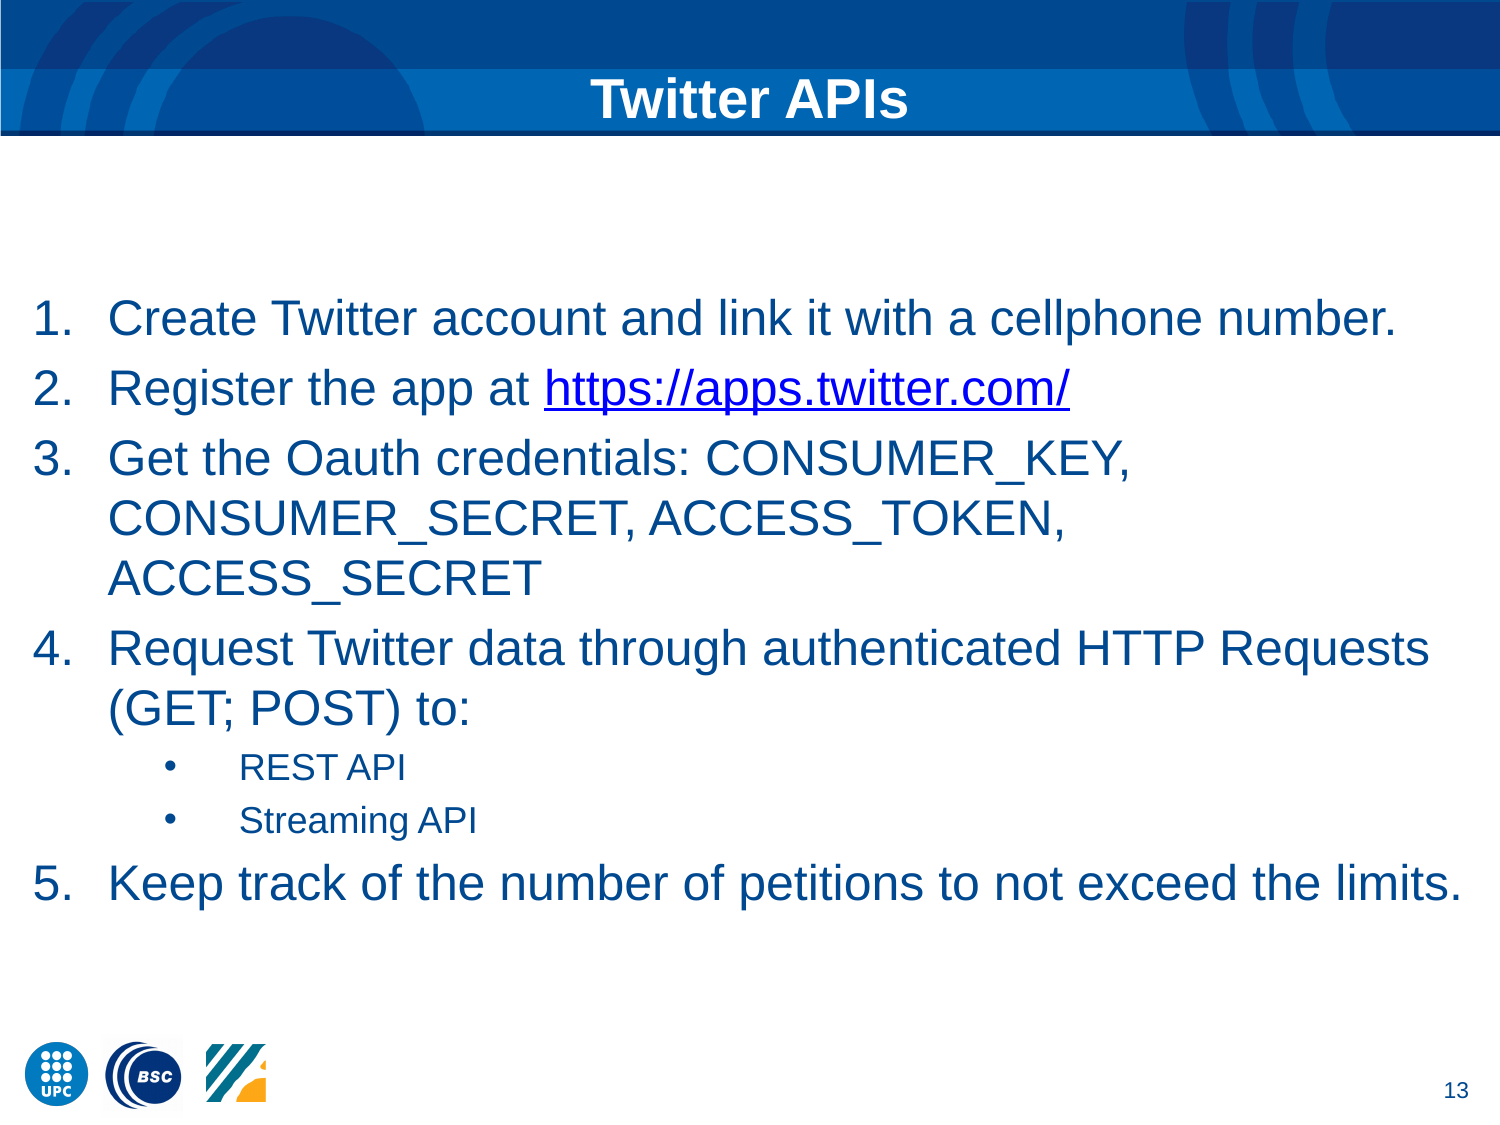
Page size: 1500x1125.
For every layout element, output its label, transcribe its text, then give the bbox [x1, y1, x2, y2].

list Create Twitter account and link it with a cellphone number. Register the app at https://apps.twitter.com/ Get the Oauth credentials: CONSUMER_KEY, CONSUMER_SECRET, ACCESS_TOKEN, ACCESS_SECRET Request Twitter data through authenticated HTTP Requests (GET; POST) to: REST API Streaming API Keep track of the number of petitions to not exceed the limits. [17, 208, 1483, 1012]
picture [206, 1044, 251, 1100]
slide_number 13 [1411, 1042, 1484, 1111]
picture [0, 0, 1500, 136]
picture [222, 1044, 266, 1102]
picture [17, 1034, 96, 1114]
picture [100, 1034, 183, 1118]
picture [206, 1044, 231, 1075]
title Twitter APIs [17, 7, 1483, 138]
